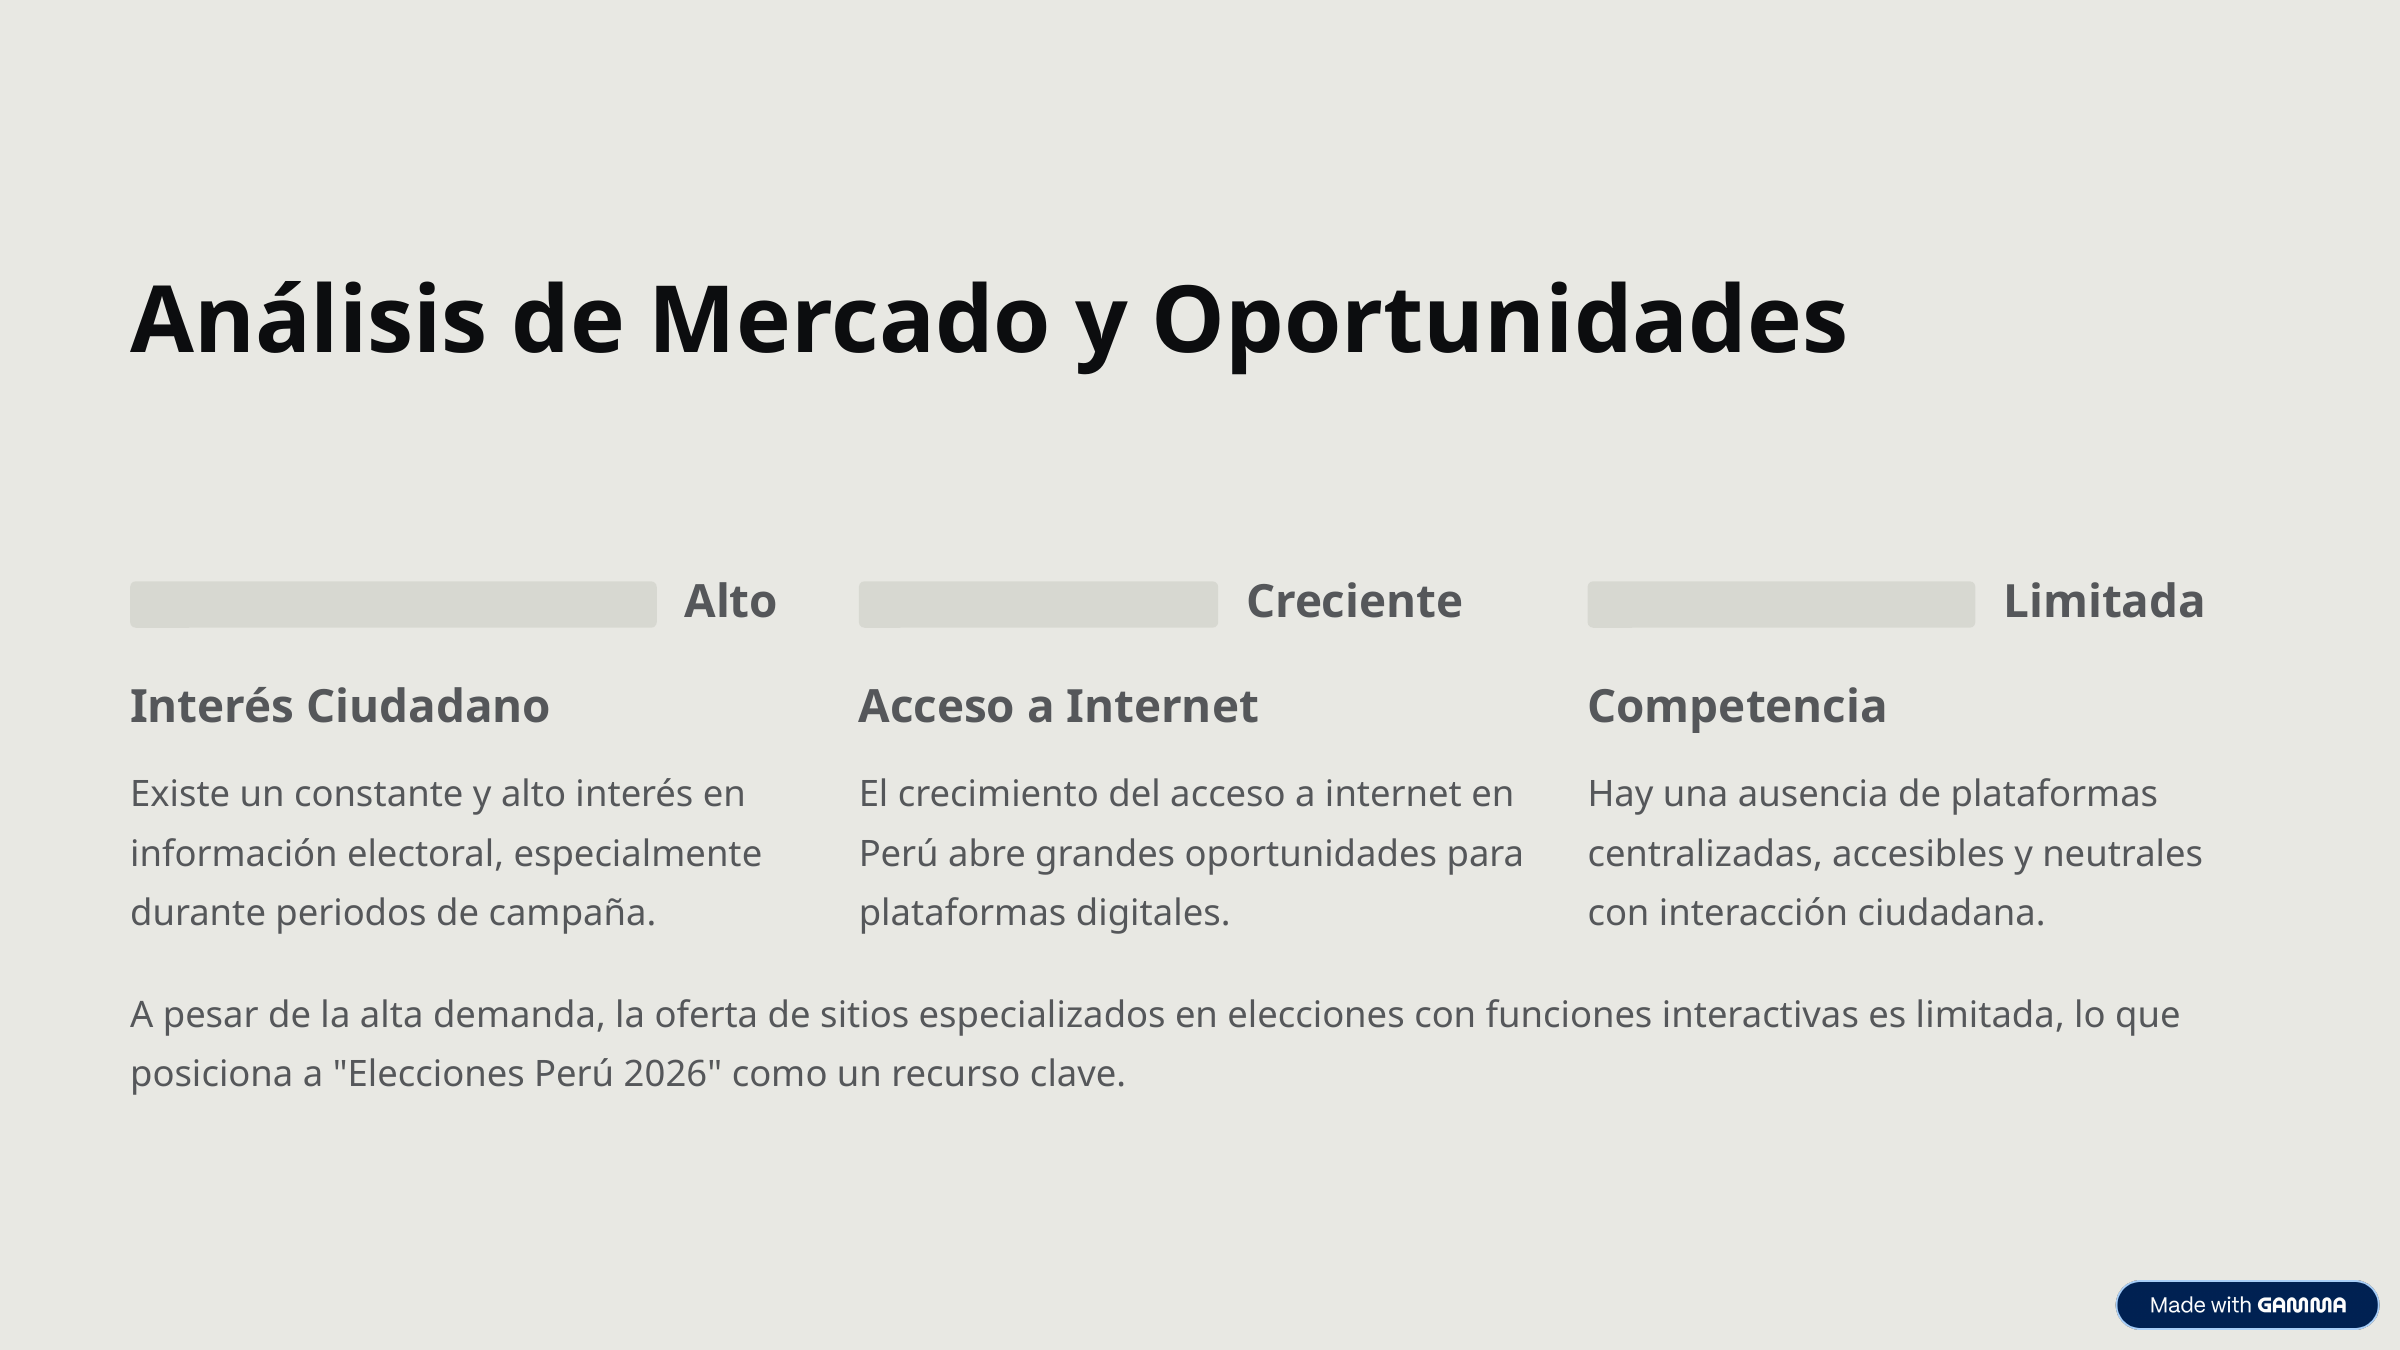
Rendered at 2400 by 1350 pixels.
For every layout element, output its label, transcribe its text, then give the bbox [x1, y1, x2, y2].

text_box Alto [684, 581, 813, 628]
text_box Existe un constante y alto interés en información electoral, especialmente durante periodos de campaña. [130, 754, 813, 934]
text_box Creciente [1246, 581, 1542, 628]
text_box [1587, 581, 1976, 628]
text_box Hay una ausencia de plataformas centralizadas, accesibles y neutrales con interacción ciudadana. [1587, 754, 2270, 934]
text_box Limitada [2003, 581, 2270, 628]
text_box Acceso a Internet [858, 674, 1384, 733]
text_box El crecimiento del acceso a internet en Perú abre grandes oportunidades para plataformas digitales. [858, 754, 1541, 934]
text_box A pesar de la alta demanda, la oferta de sitios especializados en elecciones con funciones interactivas es limitada, lo que posiciona a "Elecciones Perú 2026" como un recurso clave. [130, 975, 2270, 1095]
picture [2106, 1271, 2389, 1339]
text_box [130, 581, 657, 628]
text_box Análisis de Mercado y Oportunidades [130, 255, 2270, 489]
text_box Interés Ciudadano [130, 674, 680, 733]
text_box Competencia [1587, 674, 2053, 733]
text_box [858, 581, 1219, 628]
